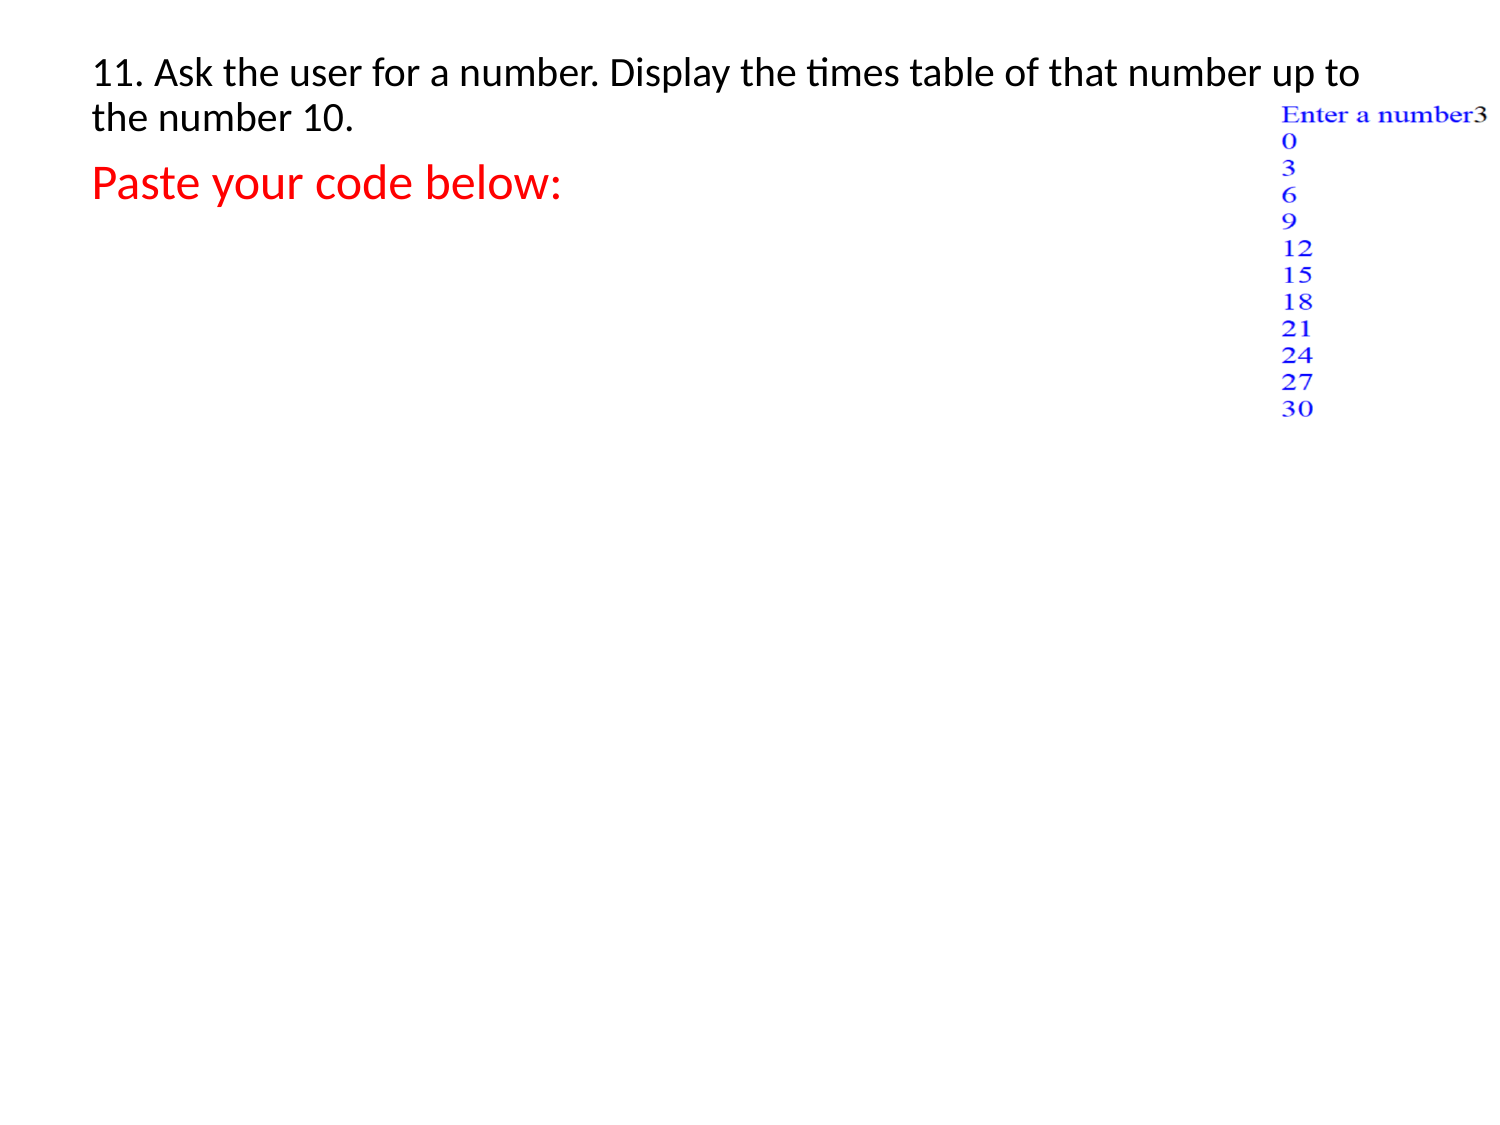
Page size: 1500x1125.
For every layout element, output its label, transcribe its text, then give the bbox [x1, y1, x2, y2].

picture [1280, 101, 1499, 421]
list 11. Ask the user for a number. Display the times table of that number up to the number 10. Paste your code below: [76, 42, 1427, 786]
